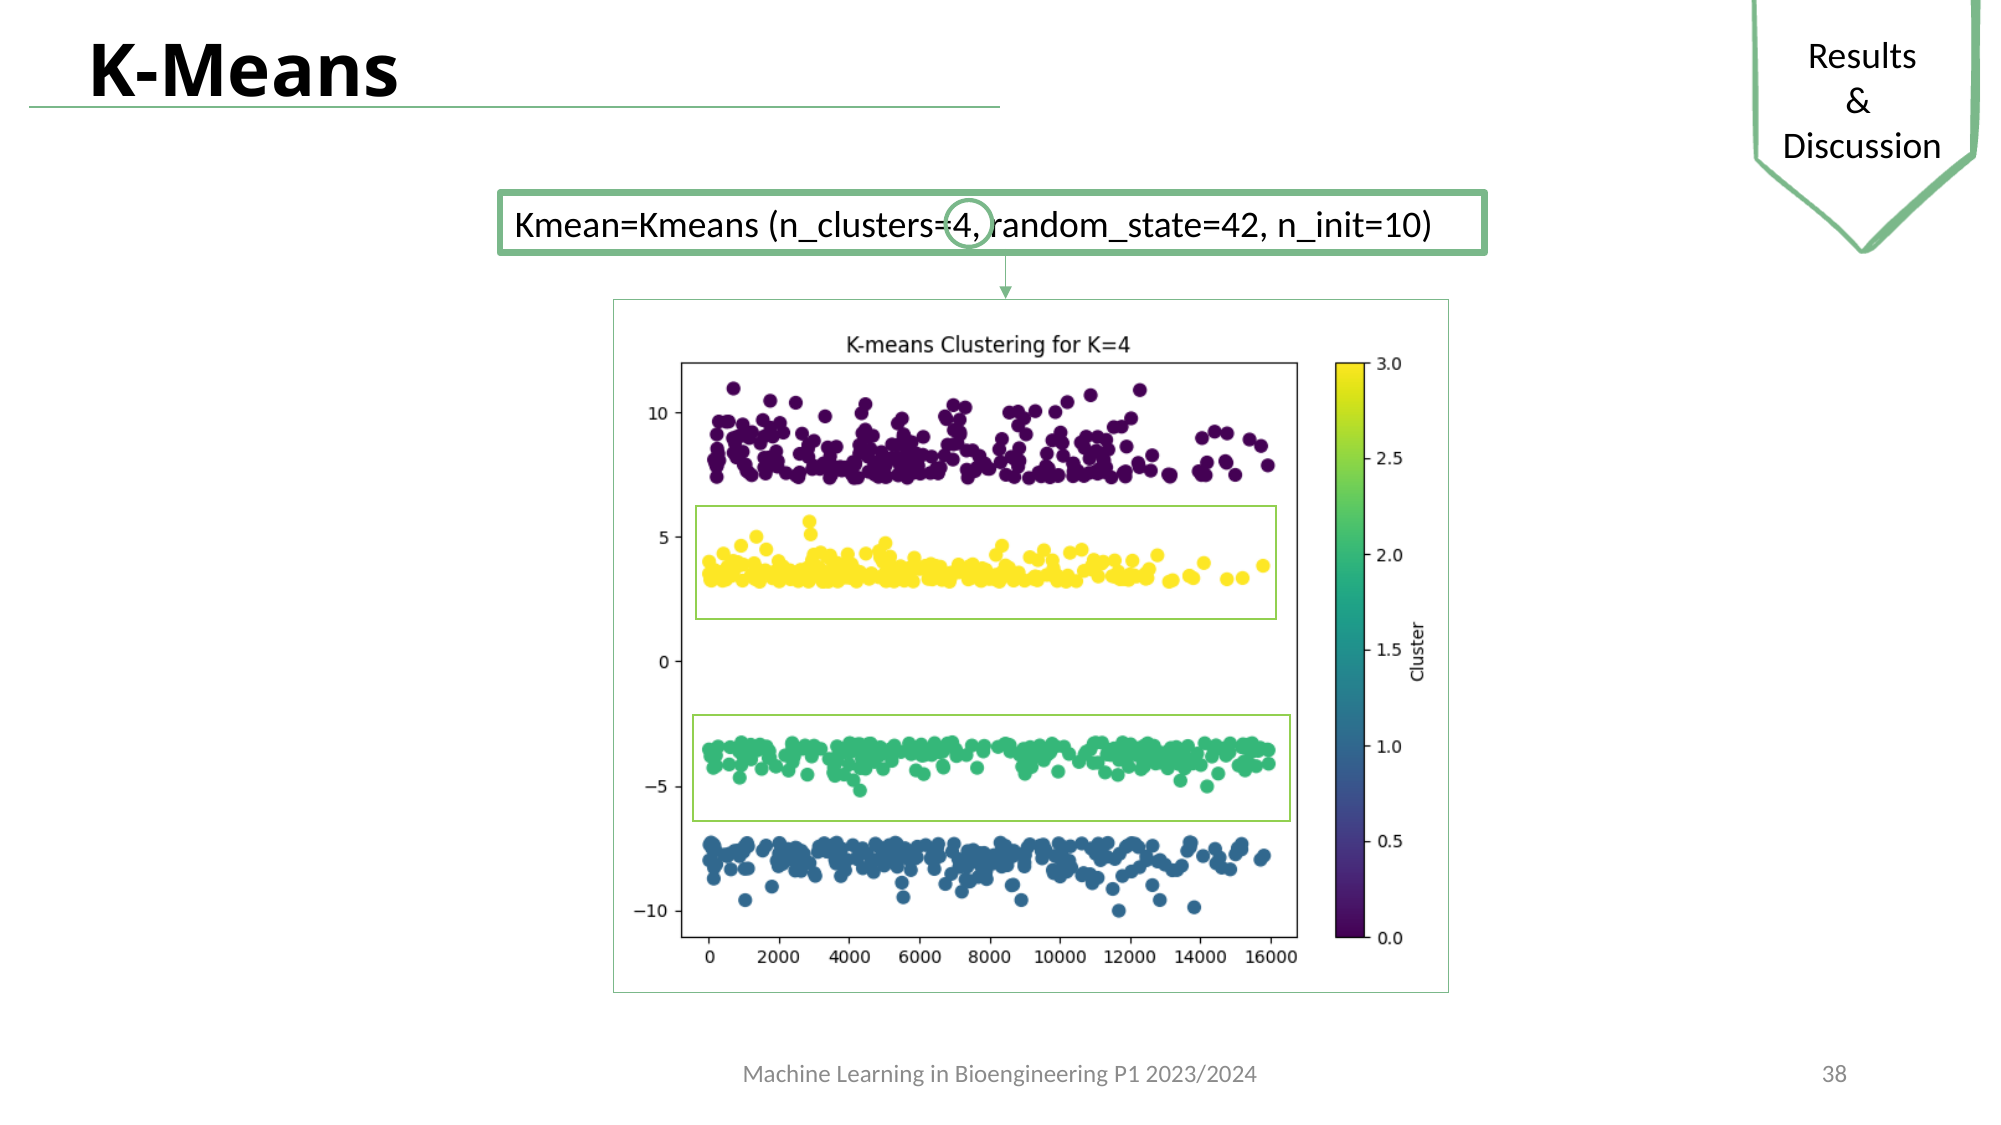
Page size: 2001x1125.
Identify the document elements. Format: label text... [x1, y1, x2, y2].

text_box Kmean=Kmeans (n_clusters=4, random_state=42, n_init=10) [499, 192, 1485, 253]
picture [1733, 0, 1992, 266]
slide_number 38 [1412, 1042, 1863, 1103]
picture [613, 299, 1449, 993]
text_box K-Means [0, 23, 1088, 112]
footer Machine Learning in Bioengineering P1 2023/2024 [662, 1042, 1338, 1103]
text_box [1238, 232, 1621, 457]
text_box [944, 199, 994, 248]
